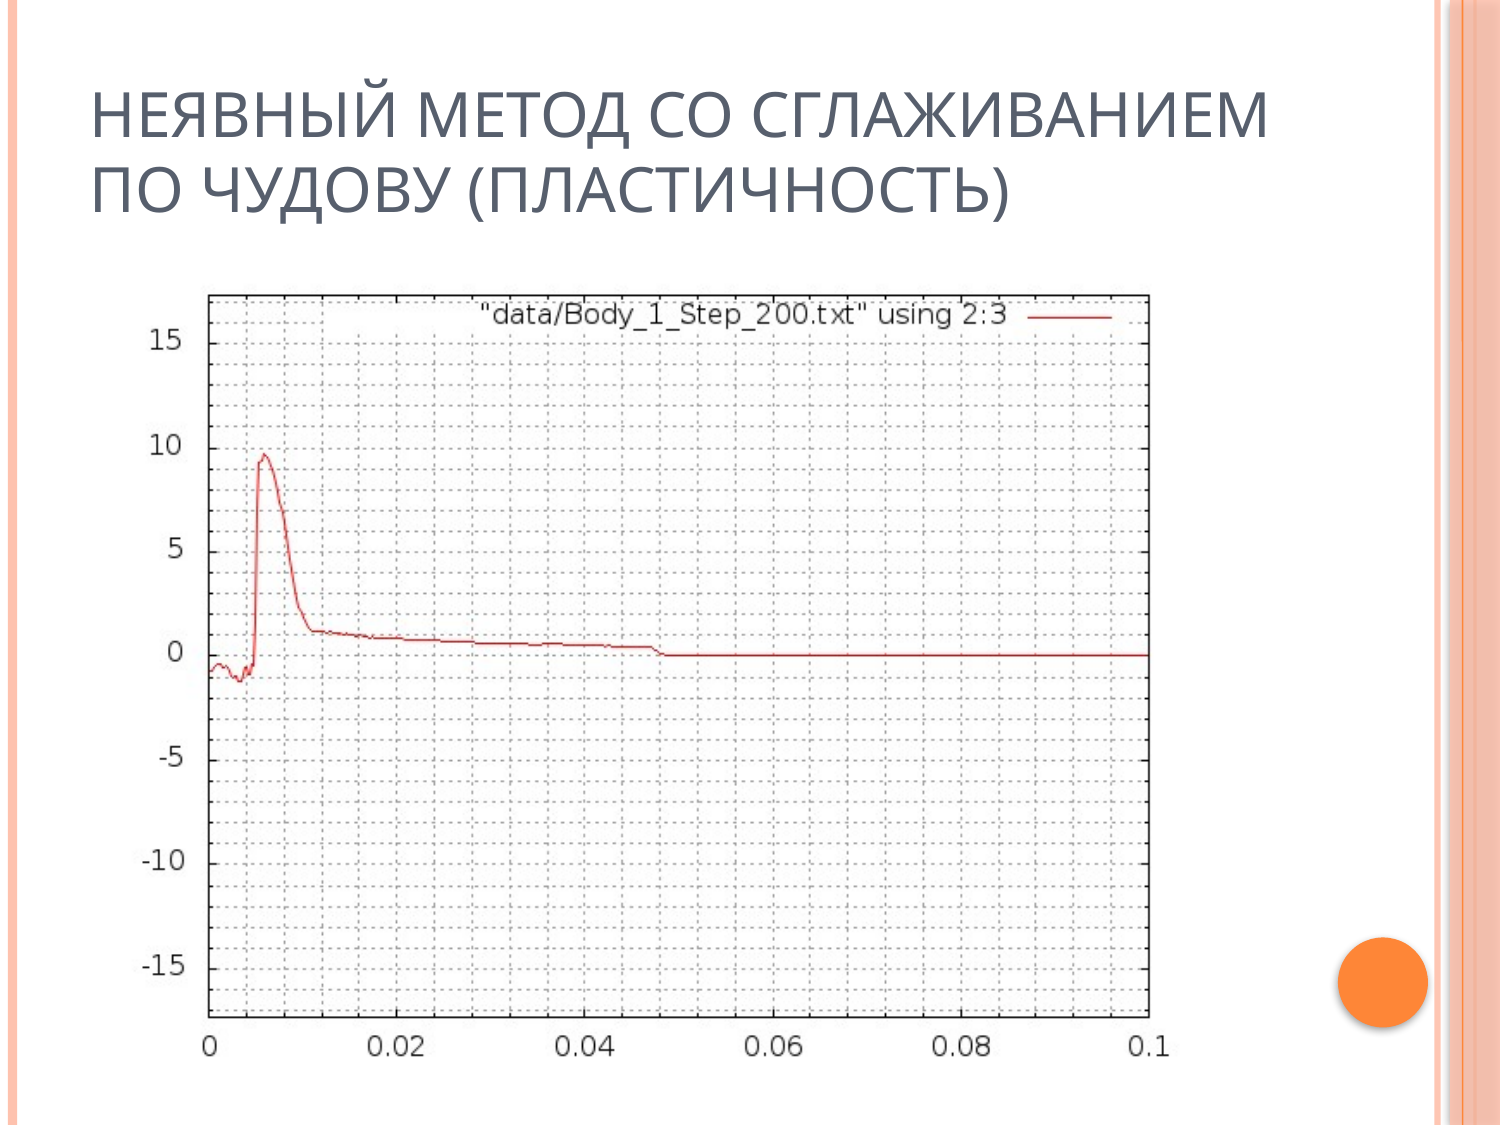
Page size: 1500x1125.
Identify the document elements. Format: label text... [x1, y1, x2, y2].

title Неявный метод со сглаживанием по Чудову (пластичность) [75, 45, 1300, 233]
picture [104, 257, 1208, 1085]
